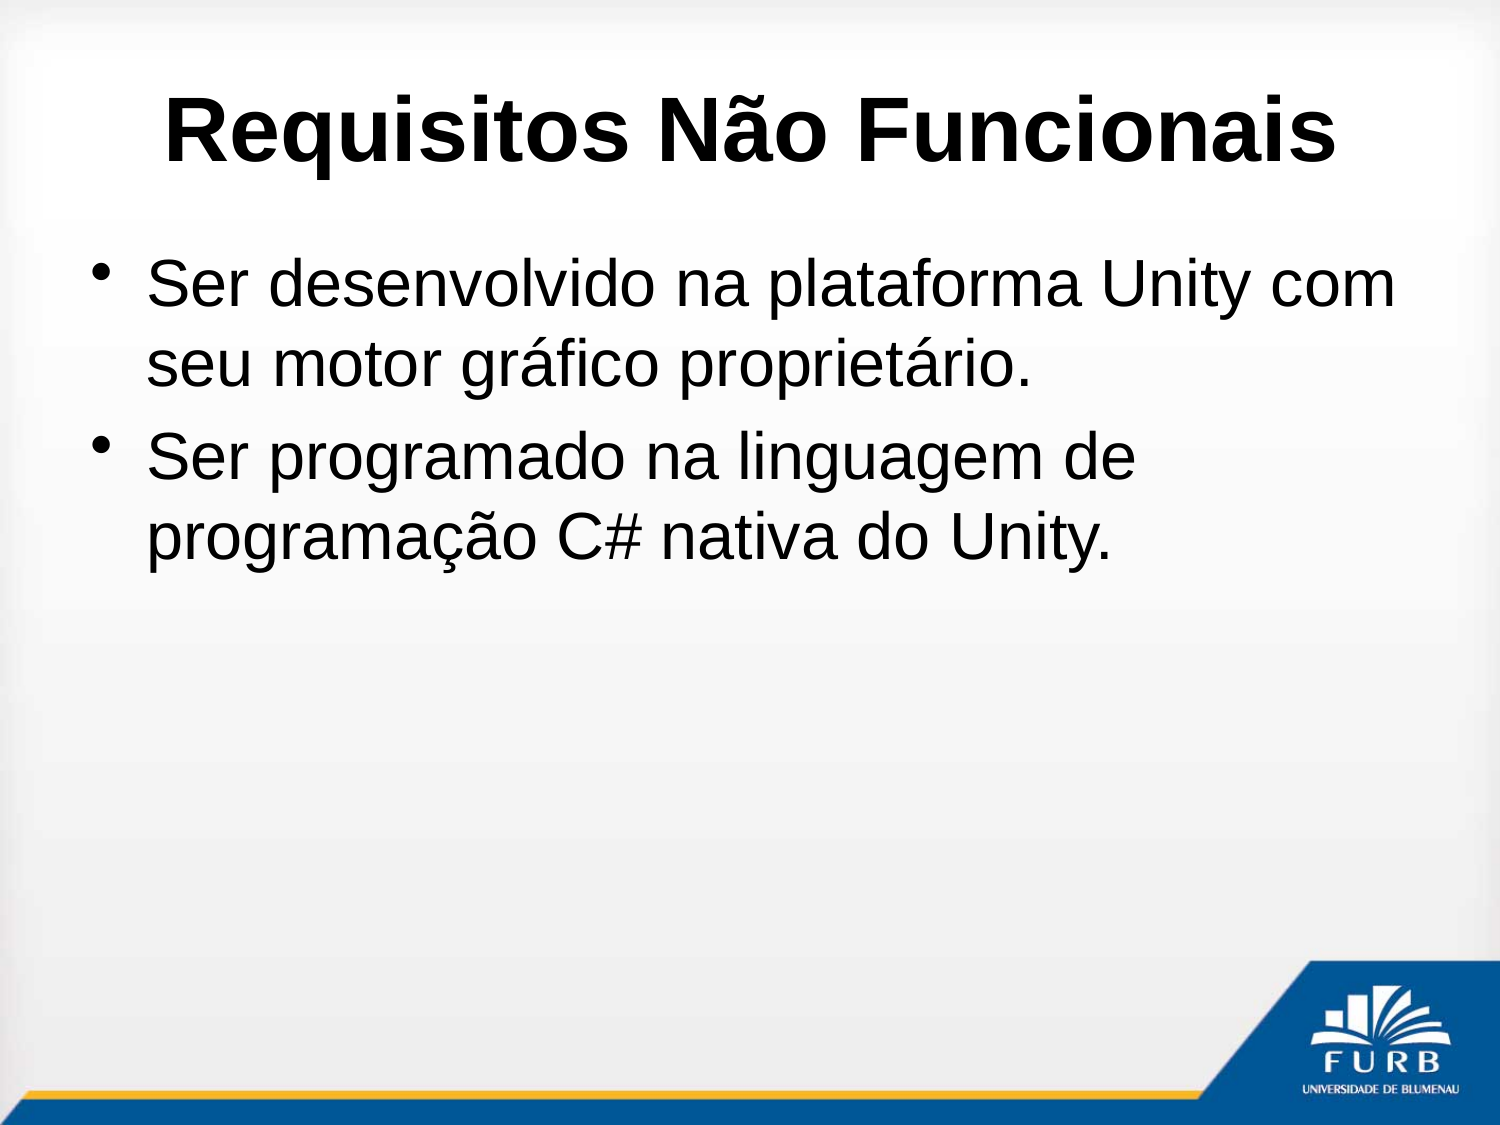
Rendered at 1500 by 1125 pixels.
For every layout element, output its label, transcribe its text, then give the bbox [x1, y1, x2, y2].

picture [0, 0, 1500, 1125]
title Requisitos Não Funcionais [76, 30, 1427, 219]
list Ser desenvolvido na plataforma Unity com seu motor gráfico proprietário. Ser programado na linguagem de programação C# nativa do Unity. [74, 231, 1426, 1000]
